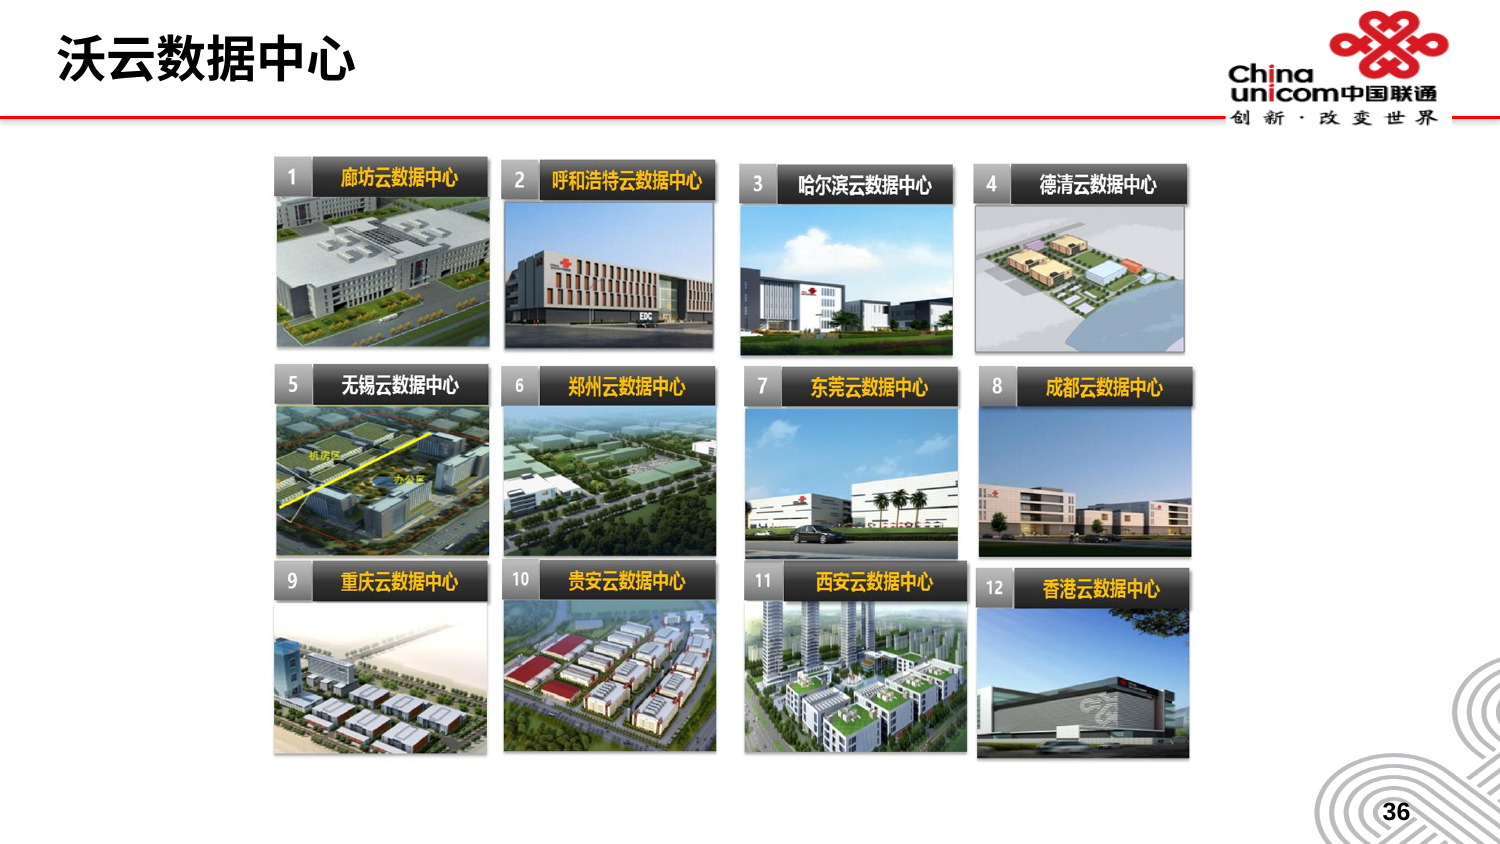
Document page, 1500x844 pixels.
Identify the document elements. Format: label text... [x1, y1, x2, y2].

slide_number 36 [1352, 788, 1441, 824]
picture [270, 153, 1200, 765]
picture [1277, 650, 1500, 844]
picture [1225, 6, 1452, 130]
title 沃云数据中心 [41, 17, 1200, 98]
